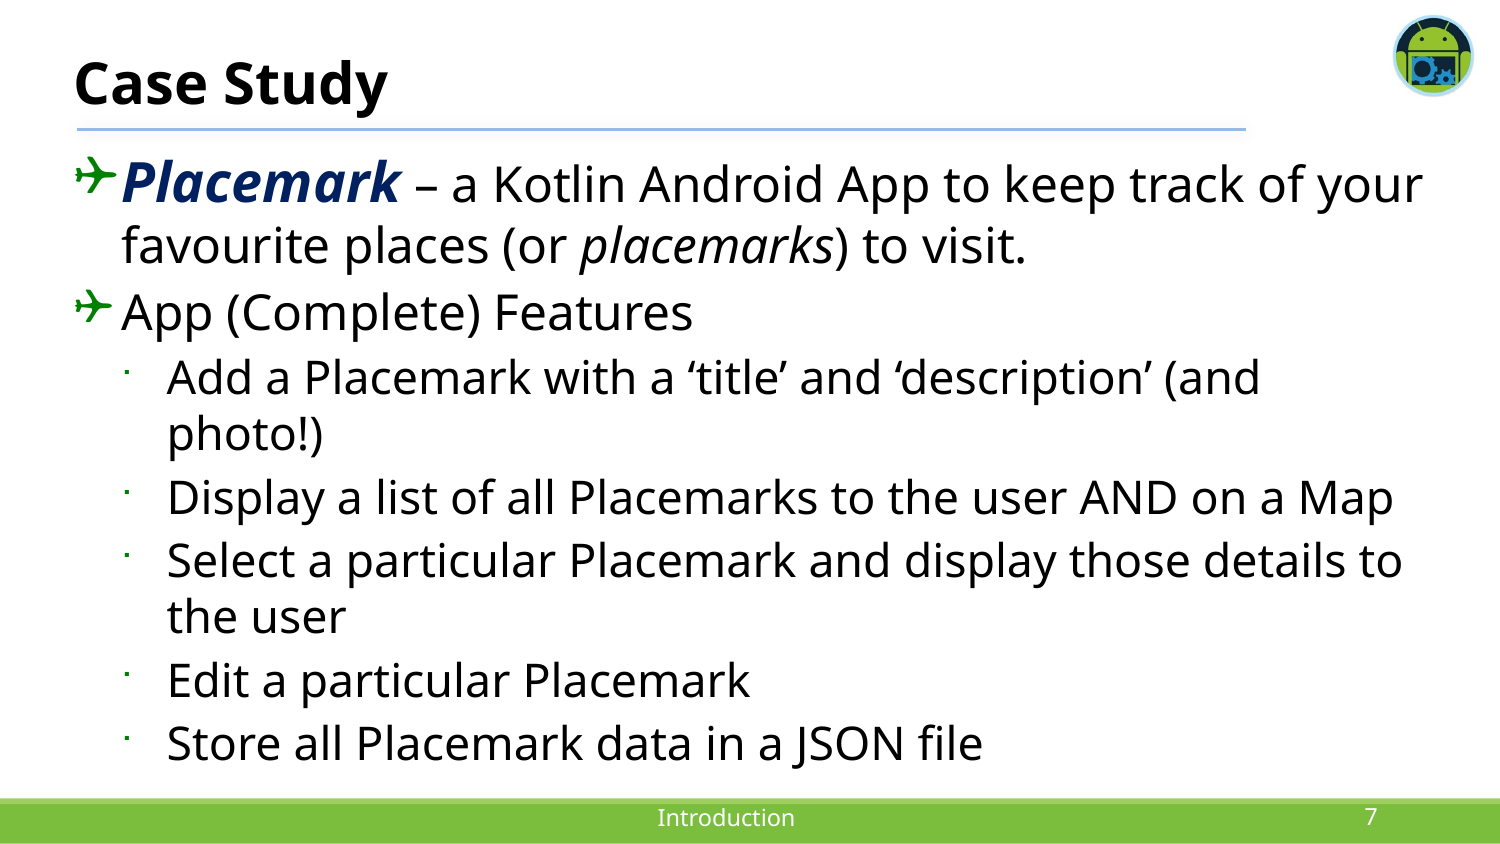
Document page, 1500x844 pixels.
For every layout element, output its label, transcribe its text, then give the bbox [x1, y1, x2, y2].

footer Introduction [527, 801, 927, 842]
list Placemark – a Kotlin Android App to keep track of your favourite places (or placemarks) to visit. App (Complete) Features Add a Placemark with a ‘title’ and ‘description’ (and photo!) Display a list of all Placemarks to the user AND on a Map Select a particular Placemark and display those details to the user Edit a particular Placemark Store all Placemark data in a JSON file [64, 137, 1439, 786]
picture [1387, 9, 1479, 101]
slide_number 7 [1074, 786, 1388, 840]
title Case Study [64, 0, 1341, 126]
